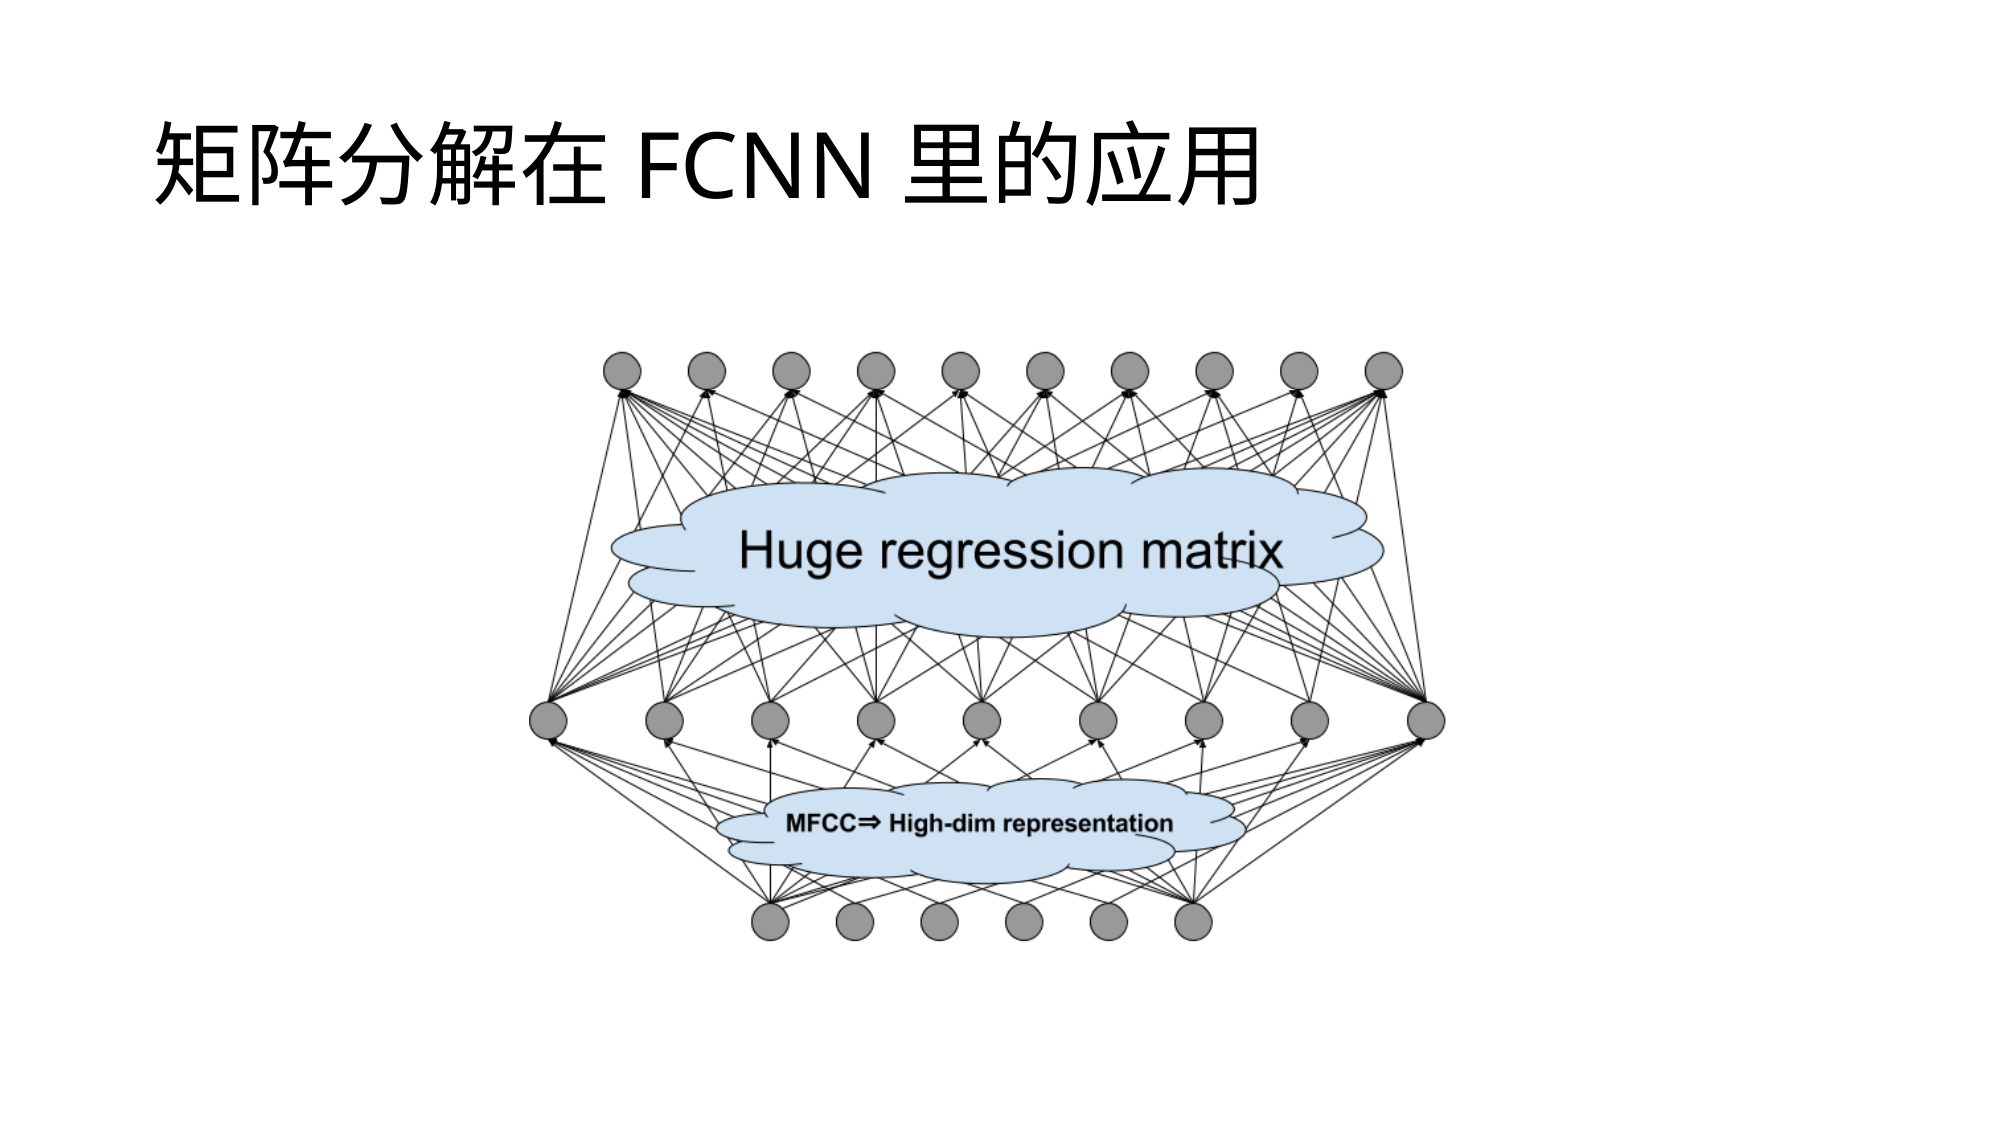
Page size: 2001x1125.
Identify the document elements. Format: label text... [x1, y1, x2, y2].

title 矩阵分解在FCNN里的应用 [137, 59, 1863, 278]
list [524, 299, 1476, 1014]
